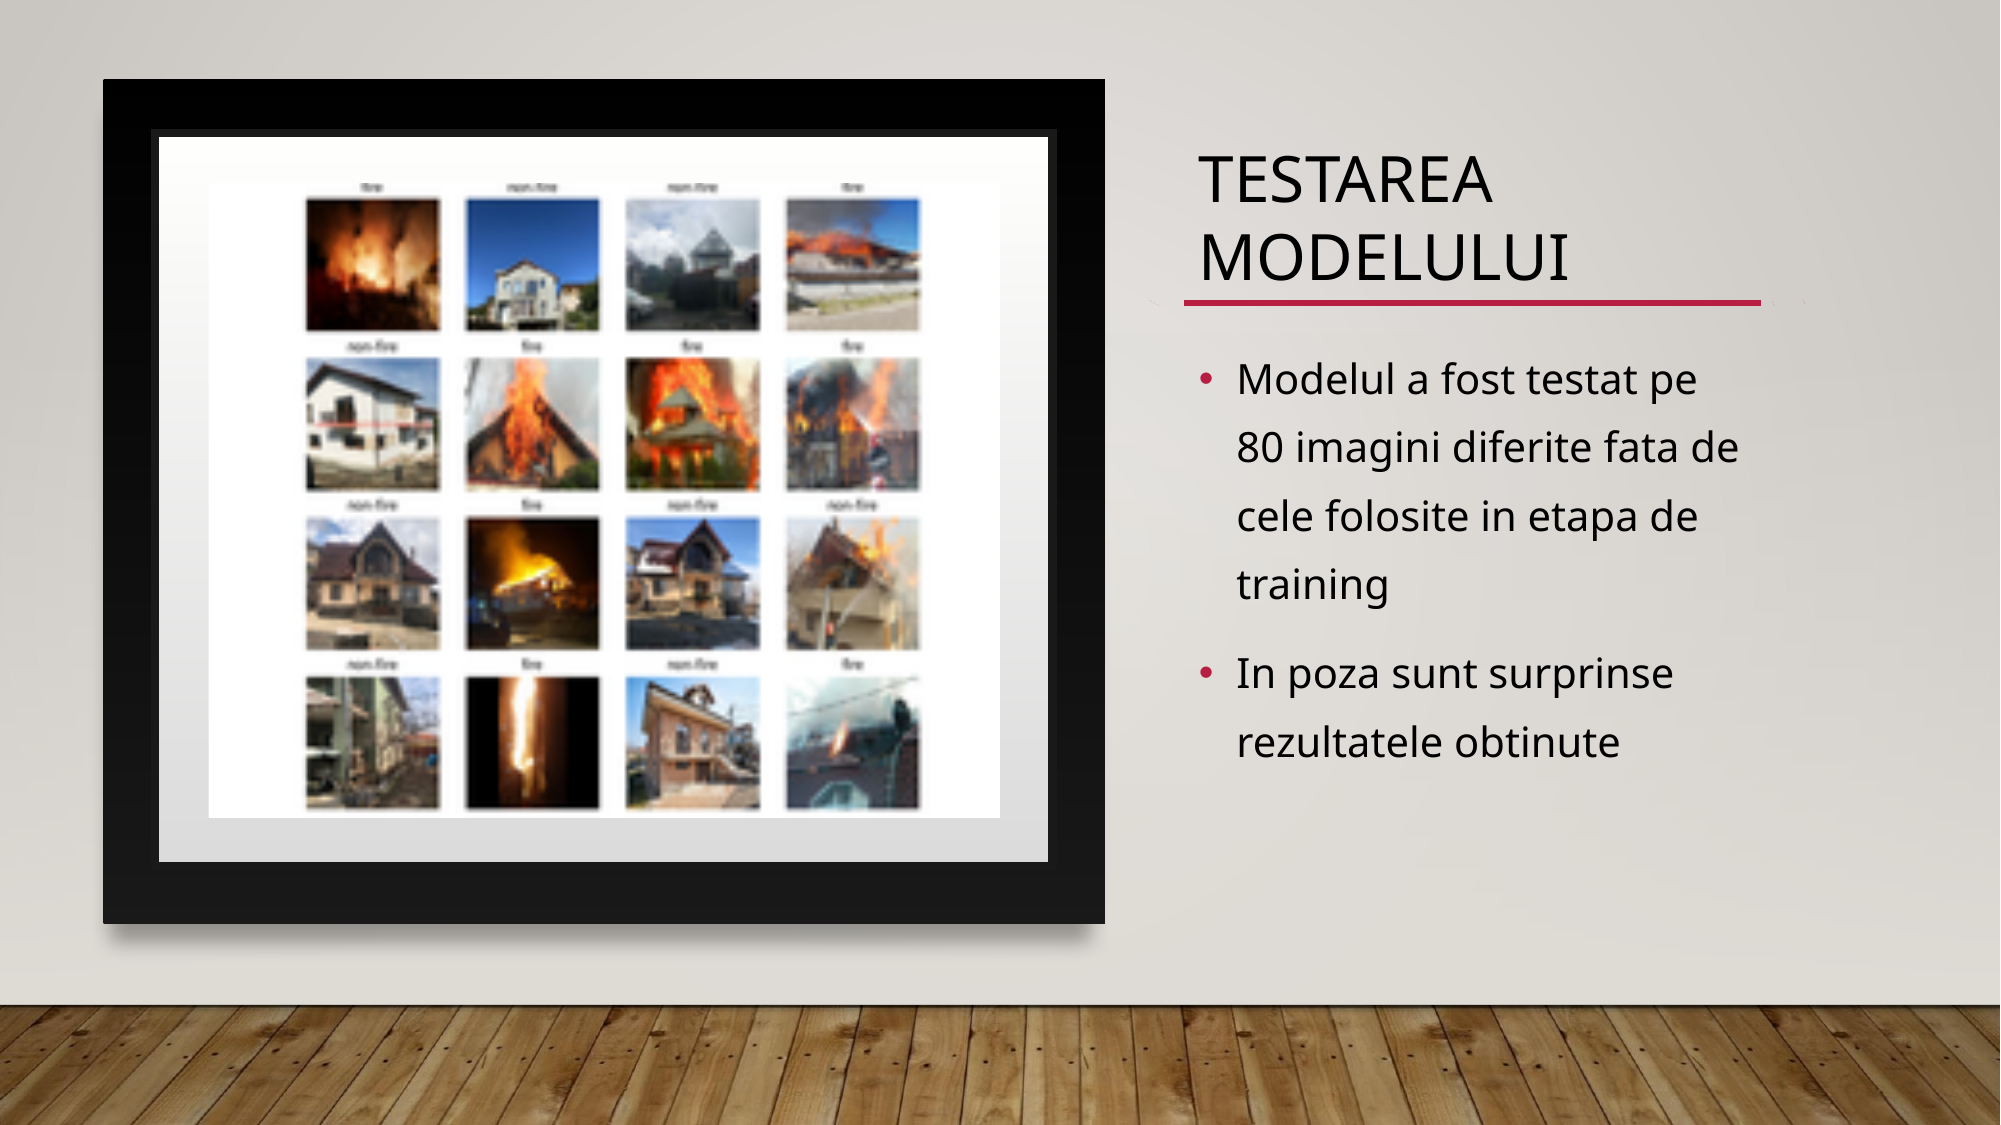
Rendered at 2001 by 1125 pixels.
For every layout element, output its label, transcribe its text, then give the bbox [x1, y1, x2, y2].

title TESTAREA MODELULUI [1184, 131, 1845, 305]
picture [208, 182, 1001, 818]
text_box [0, 0, 2000, 331]
text_box [0, 331, 2000, 1003]
list Modelul a fost testat pe 80 imagini diferite fata de cele folosite in etapa de training In poza sunt surprinse rezultatele obtinute [1184, 330, 1762, 897]
picture [0, 1006, 2000, 1125]
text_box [103, 78, 1106, 924]
